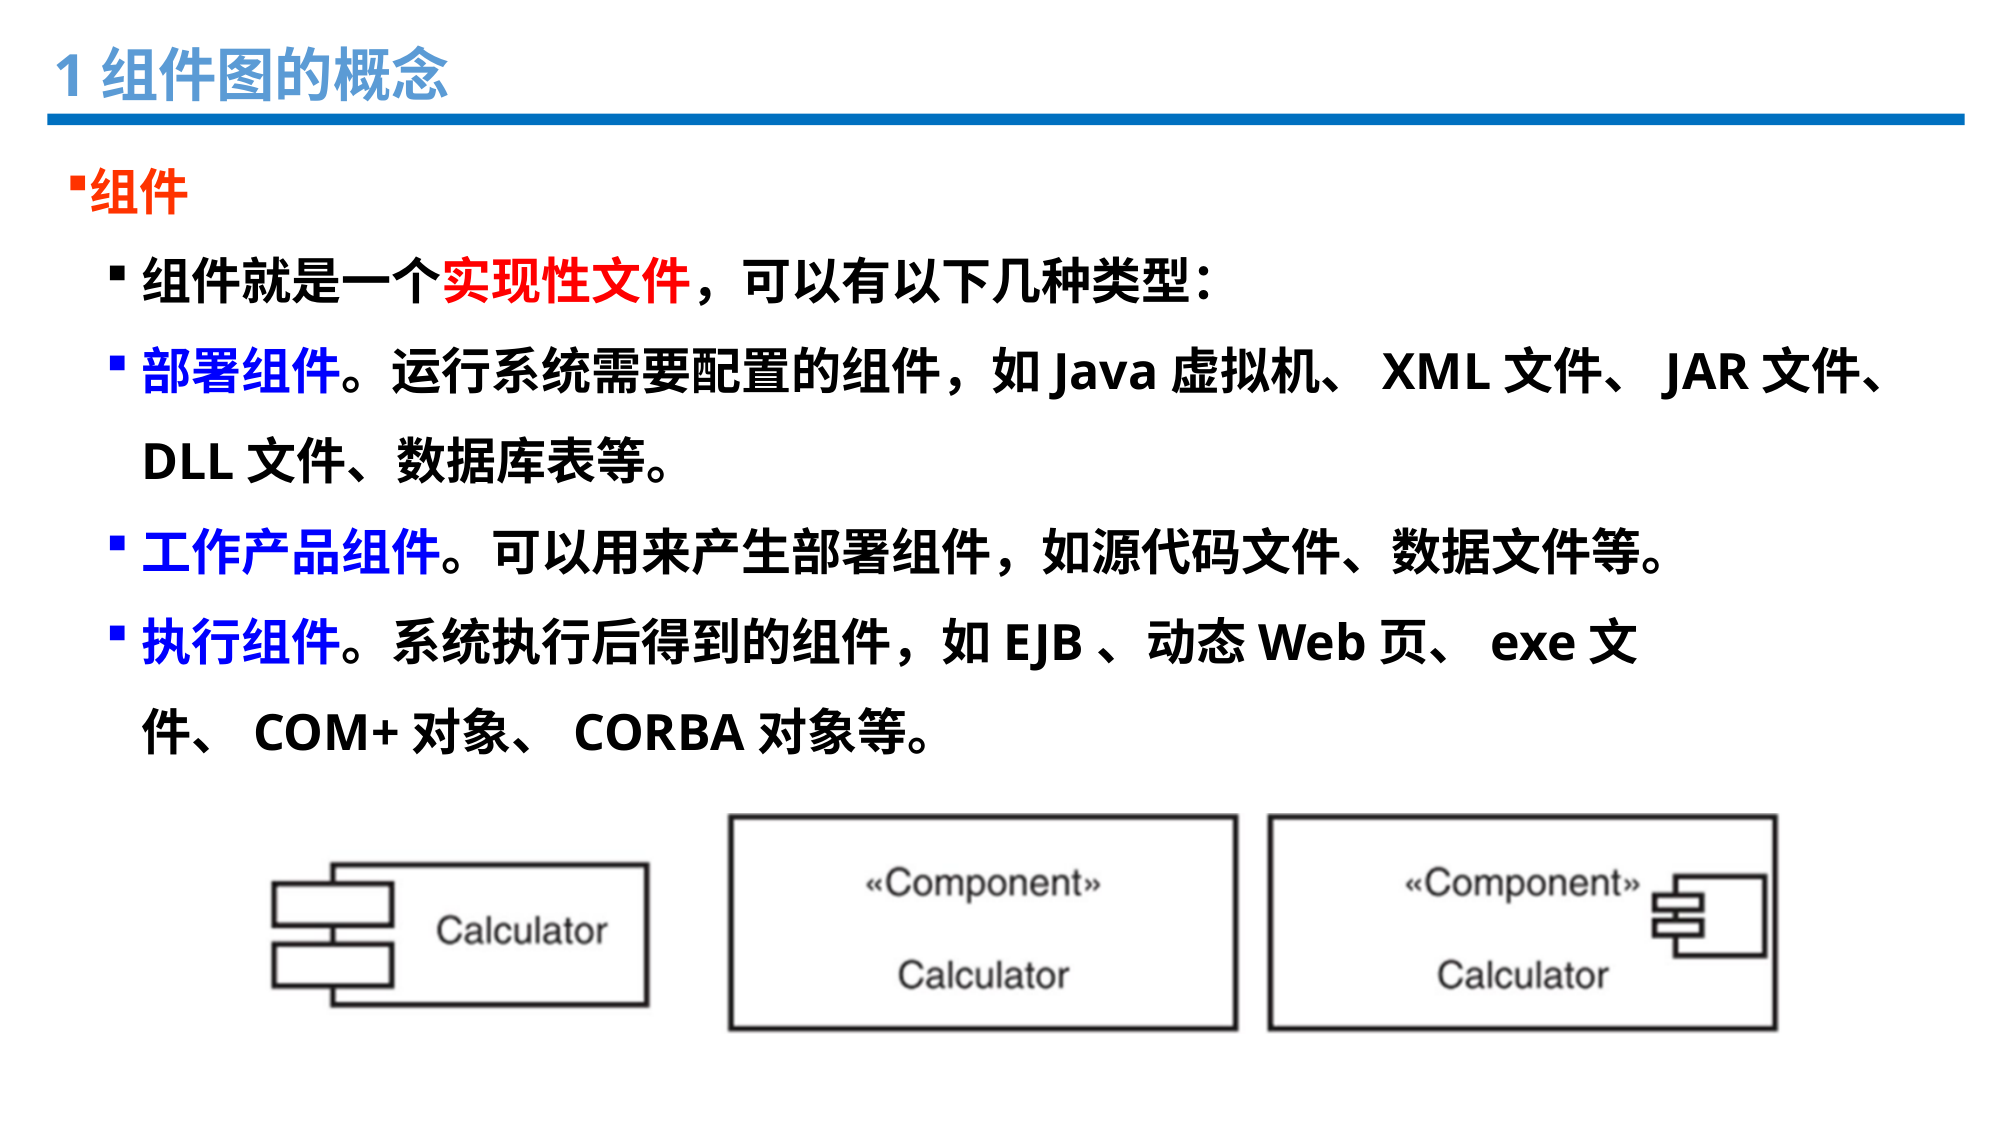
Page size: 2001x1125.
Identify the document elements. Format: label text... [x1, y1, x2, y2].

text_box 1组件图的概念 [38, 30, 465, 116]
picture [249, 813, 1787, 1034]
text_box 组件 组件就是一个实现性文件，可以有以下几种类型： 部署组件。运行系统需要配置的组件，如Java虚拟机、XML文件、JAR文件、DLL文件、数据库表等。 工作产品组件。可以用来产生部署组件，如源代码文件、数据文件等。 执行组件。系统执行后得到的组件，如EJB、动态Web页、exe文件、COM+对象、CORBA对象等。 [51, 122, 1883, 768]
